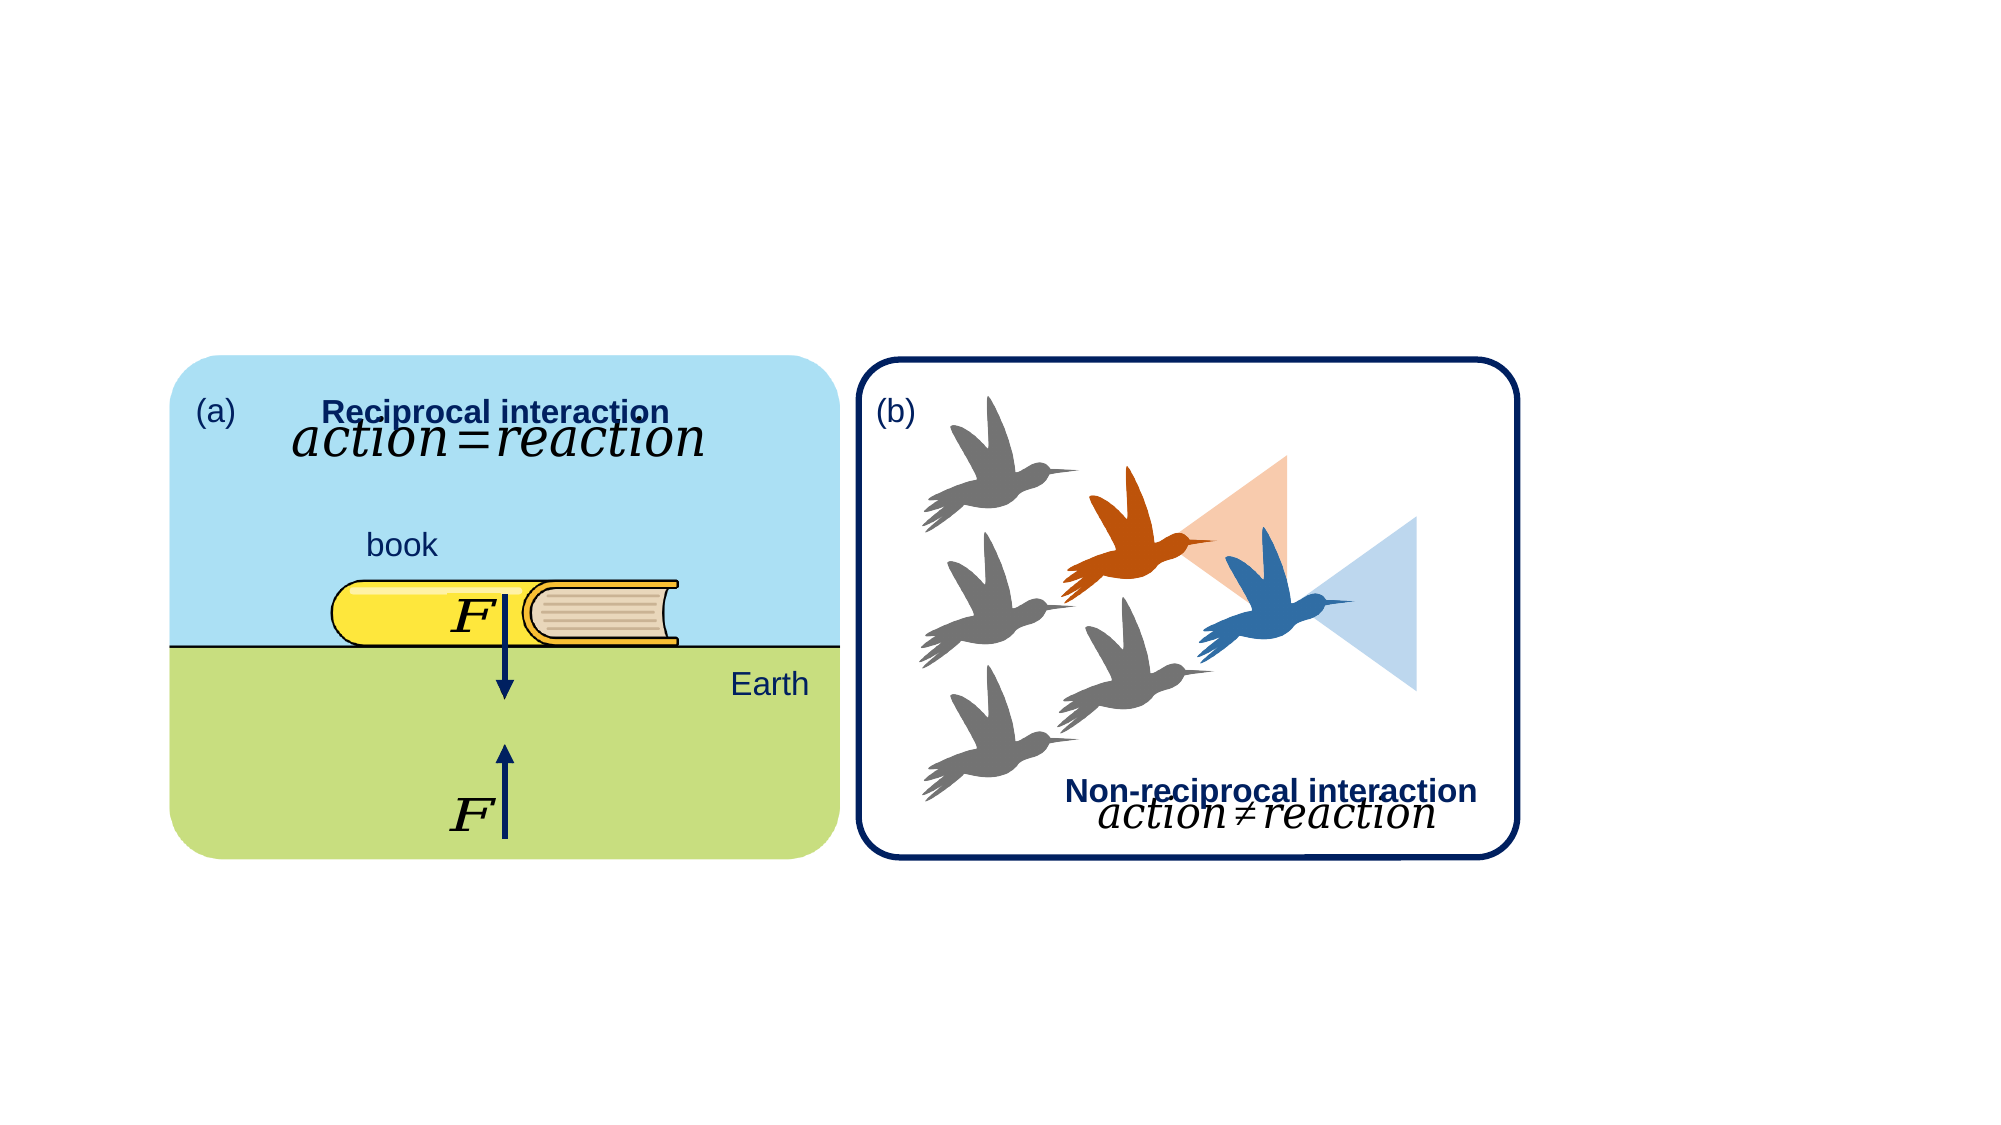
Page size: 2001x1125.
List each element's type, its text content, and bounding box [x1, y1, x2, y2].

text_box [919, 385, 1518, 840]
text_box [149, 341, 852, 875]
text_box (b) [861, 381, 935, 437]
text_box [862, 358, 1516, 385]
text_box [857, 384, 1512, 859]
